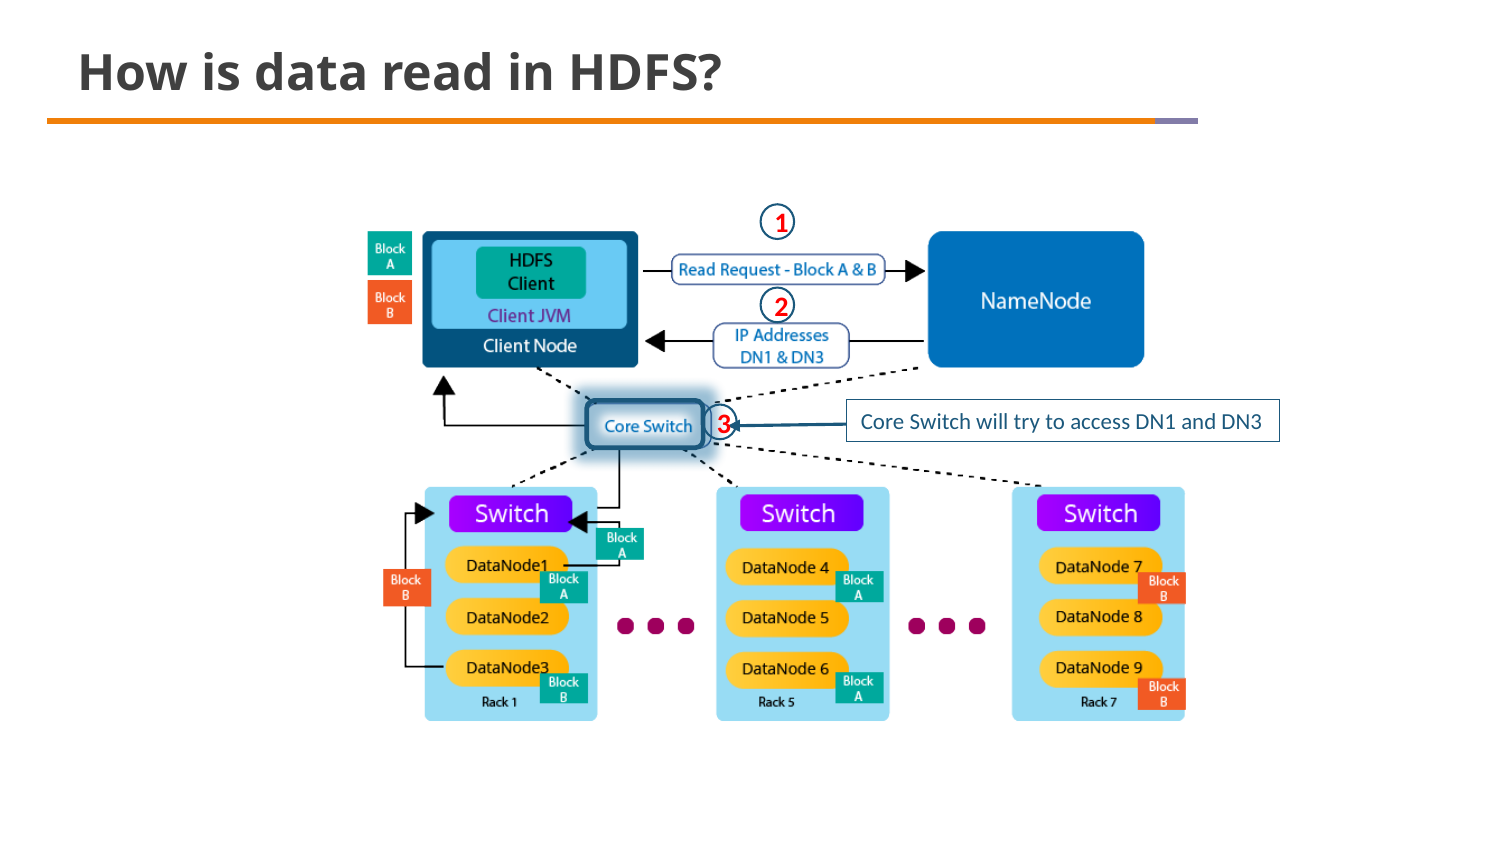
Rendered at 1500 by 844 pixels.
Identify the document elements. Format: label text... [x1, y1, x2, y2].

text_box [91, 202, 1382, 790]
text_box How is data read in HDFS? [77, 23, 1143, 119]
